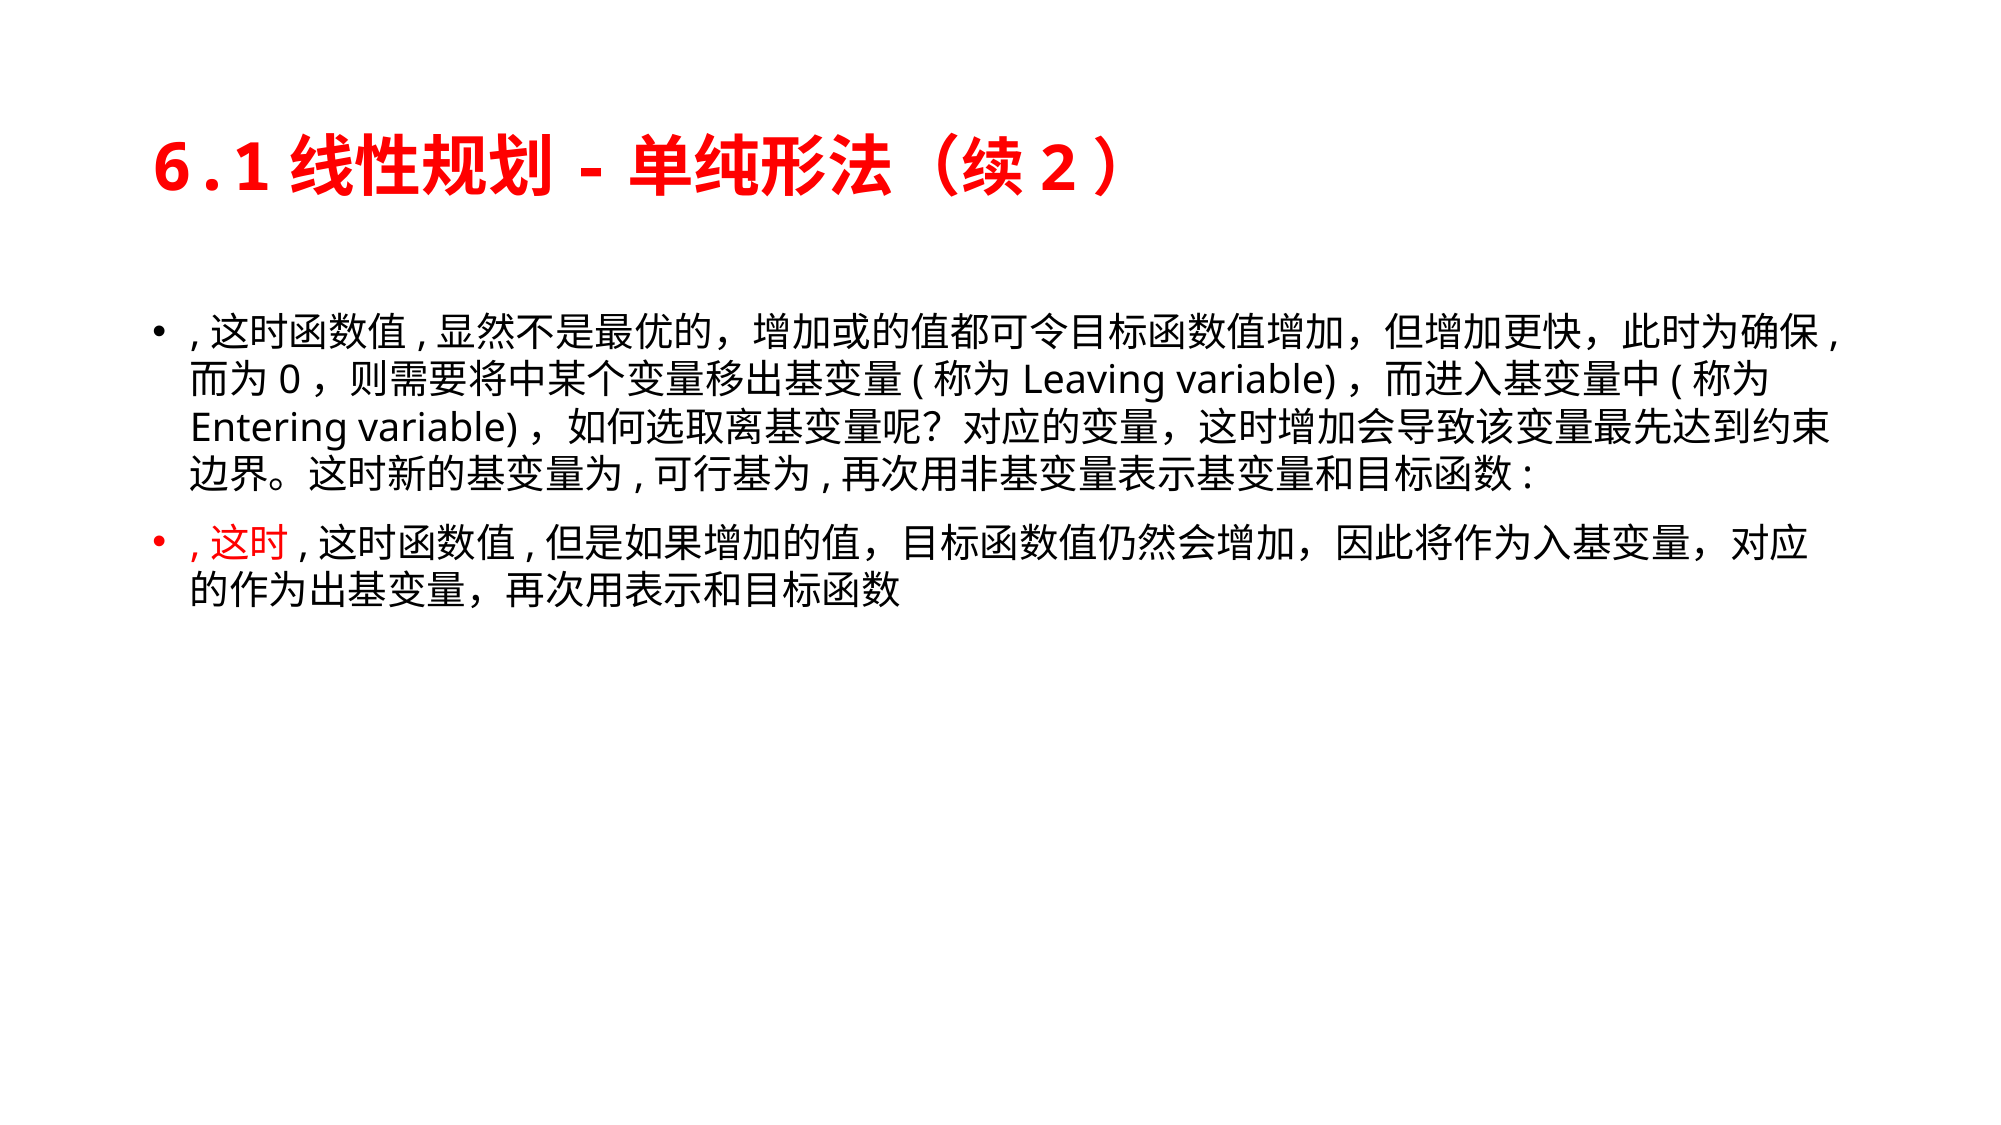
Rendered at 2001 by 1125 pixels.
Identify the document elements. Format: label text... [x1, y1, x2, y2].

title 6.1线性规划-单纯形法（续2） [137, 59, 1863, 278]
